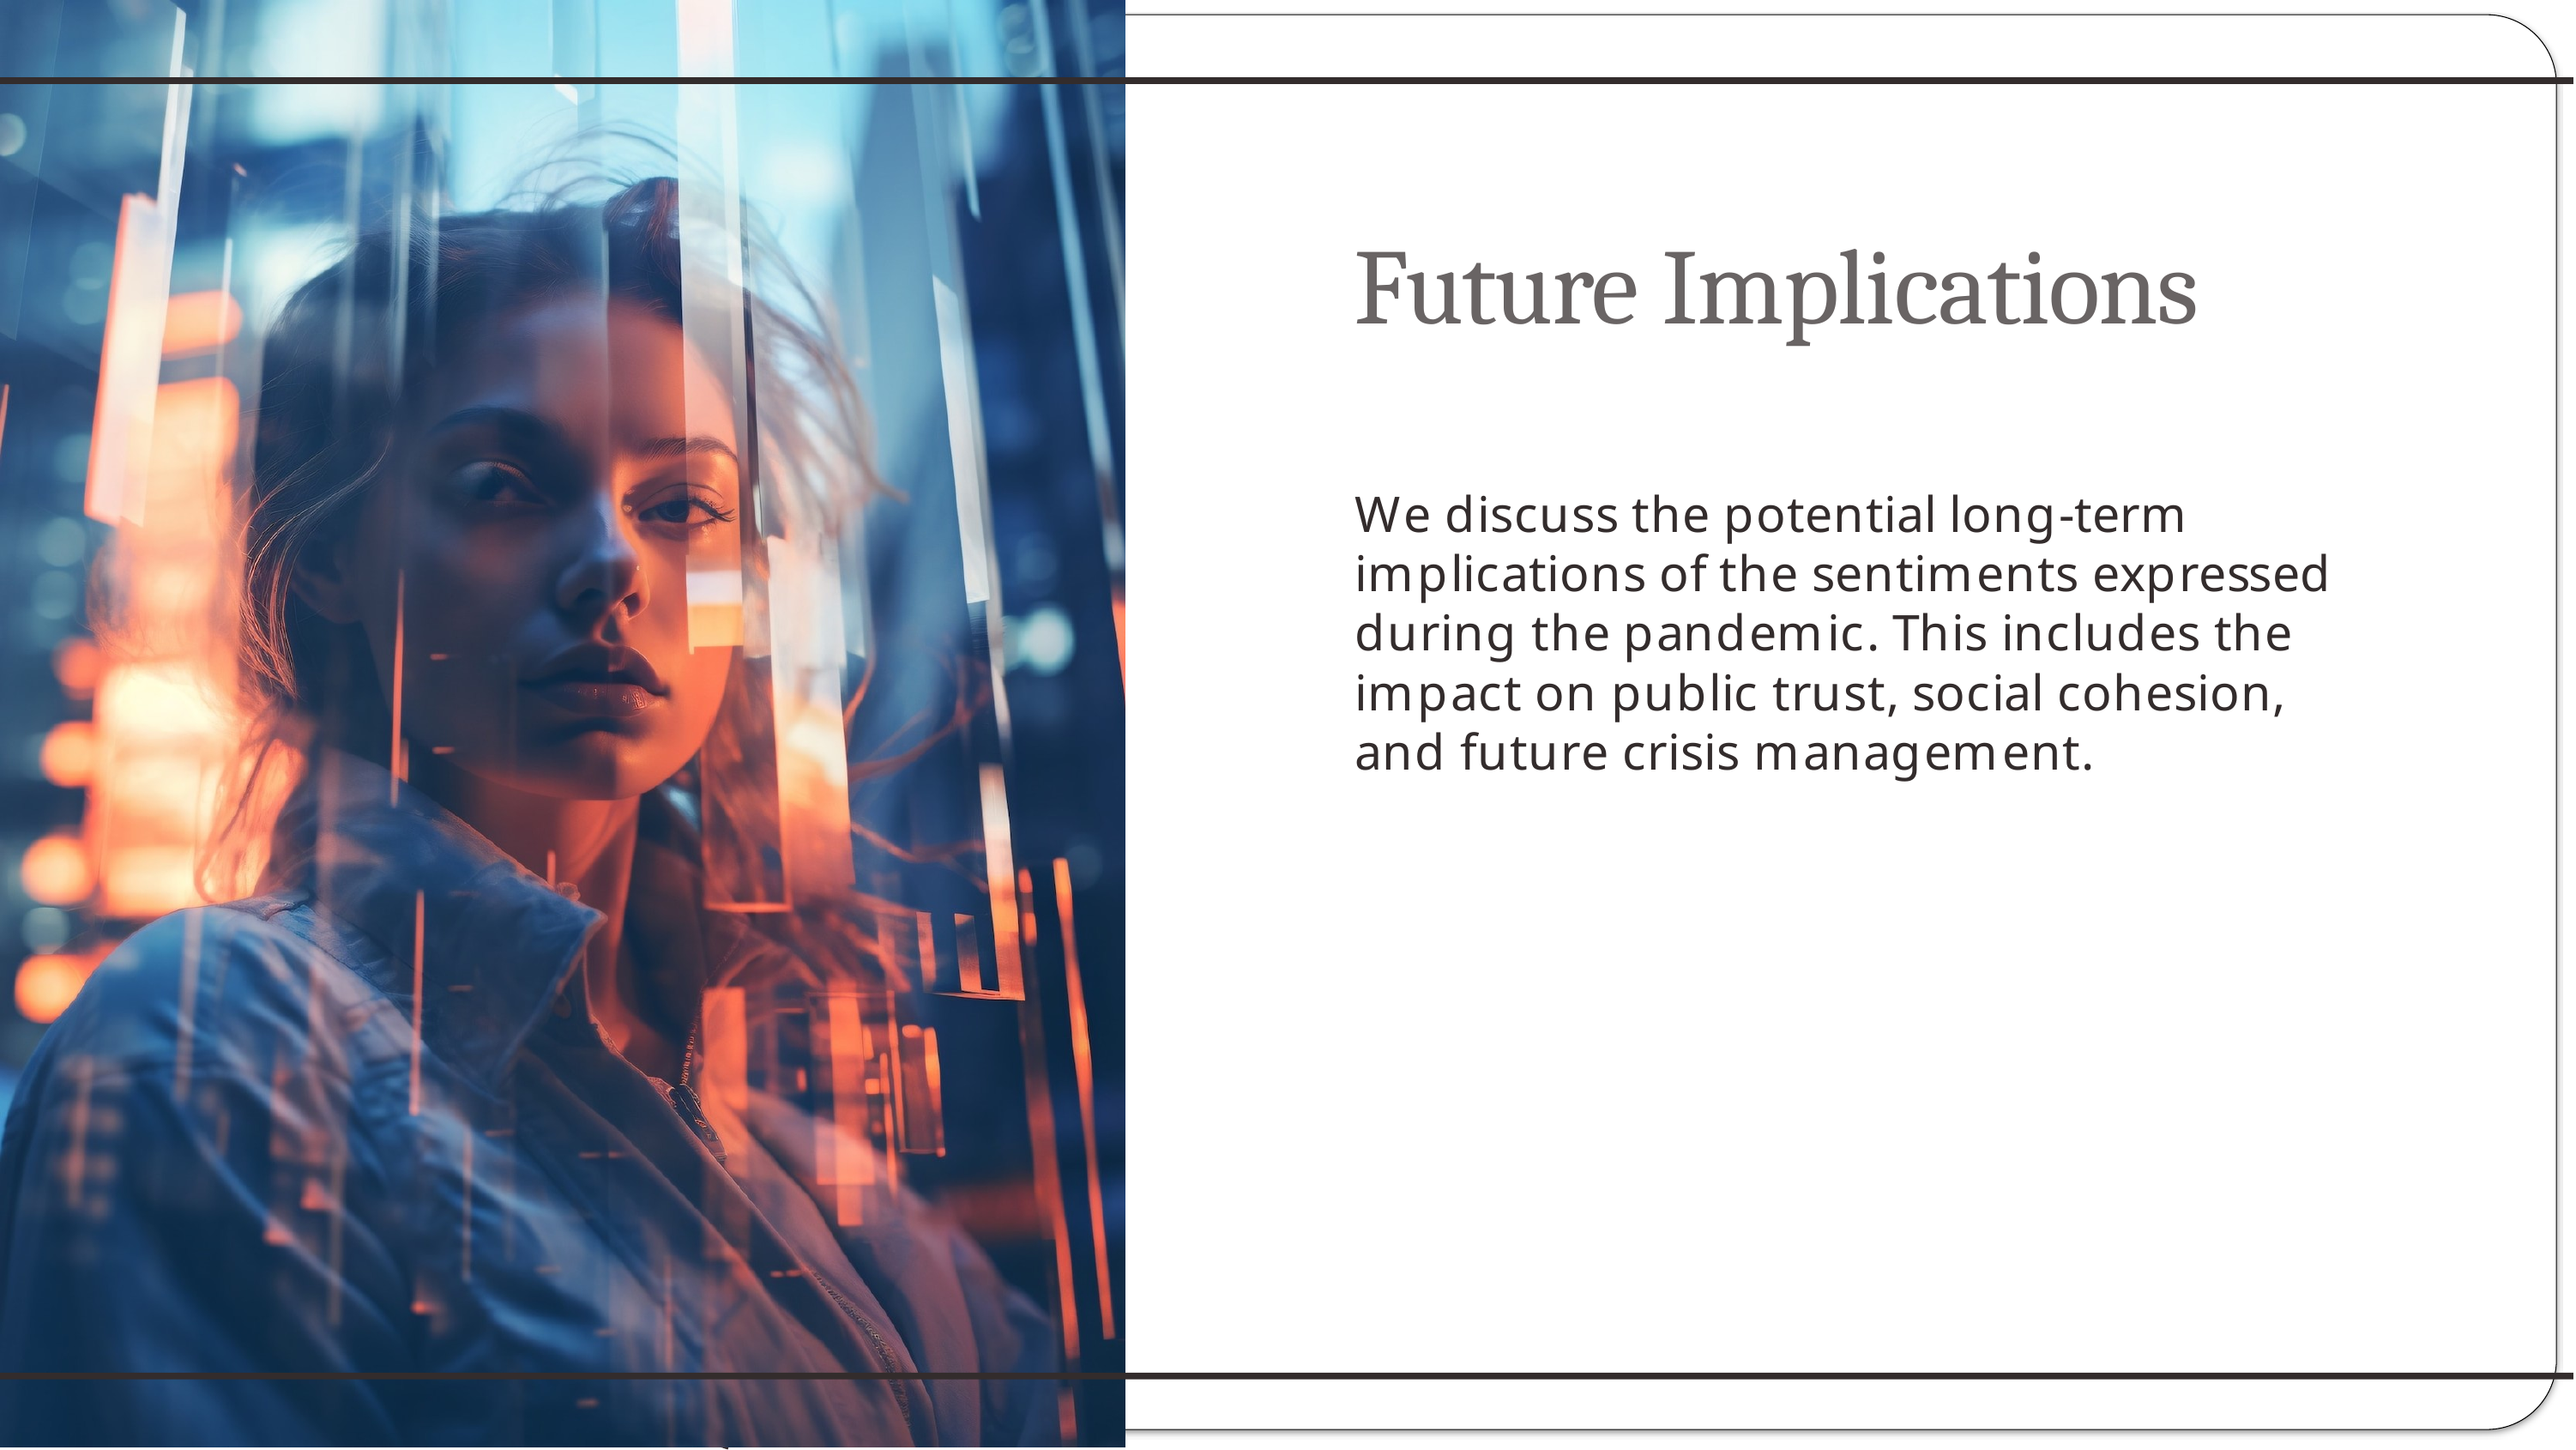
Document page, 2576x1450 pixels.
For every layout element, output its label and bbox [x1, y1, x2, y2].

text_box [0, 0, 2574, 1450]
